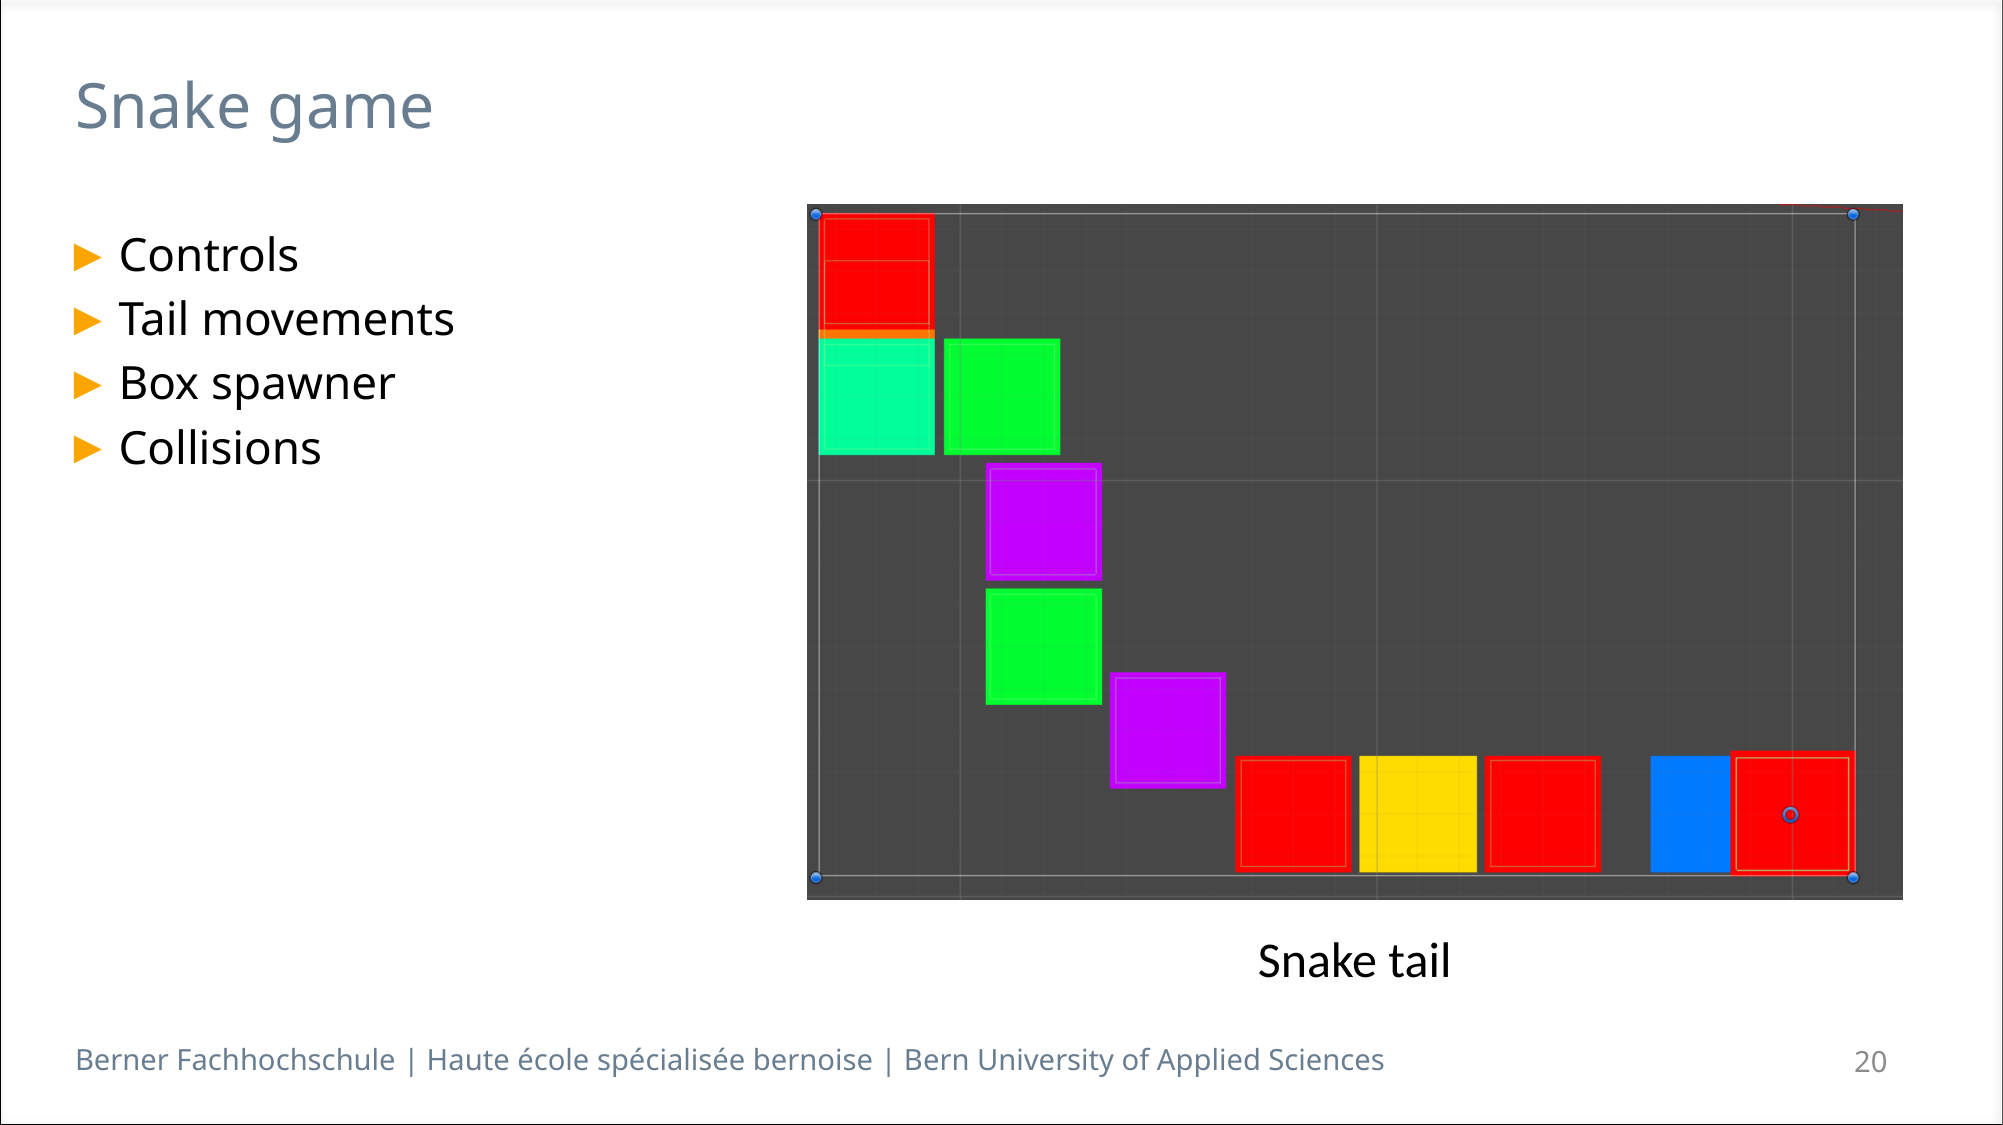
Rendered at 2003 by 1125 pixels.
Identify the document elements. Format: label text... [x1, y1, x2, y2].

text_box Snake tail [807, 920, 1903, 995]
title Snake game [75, 59, 1921, 148]
slide_number 20 [1435, 1033, 1903, 1094]
picture [806, 204, 1903, 900]
list Controls Tail movements Box spawner Collisions [73, 218, 801, 886]
